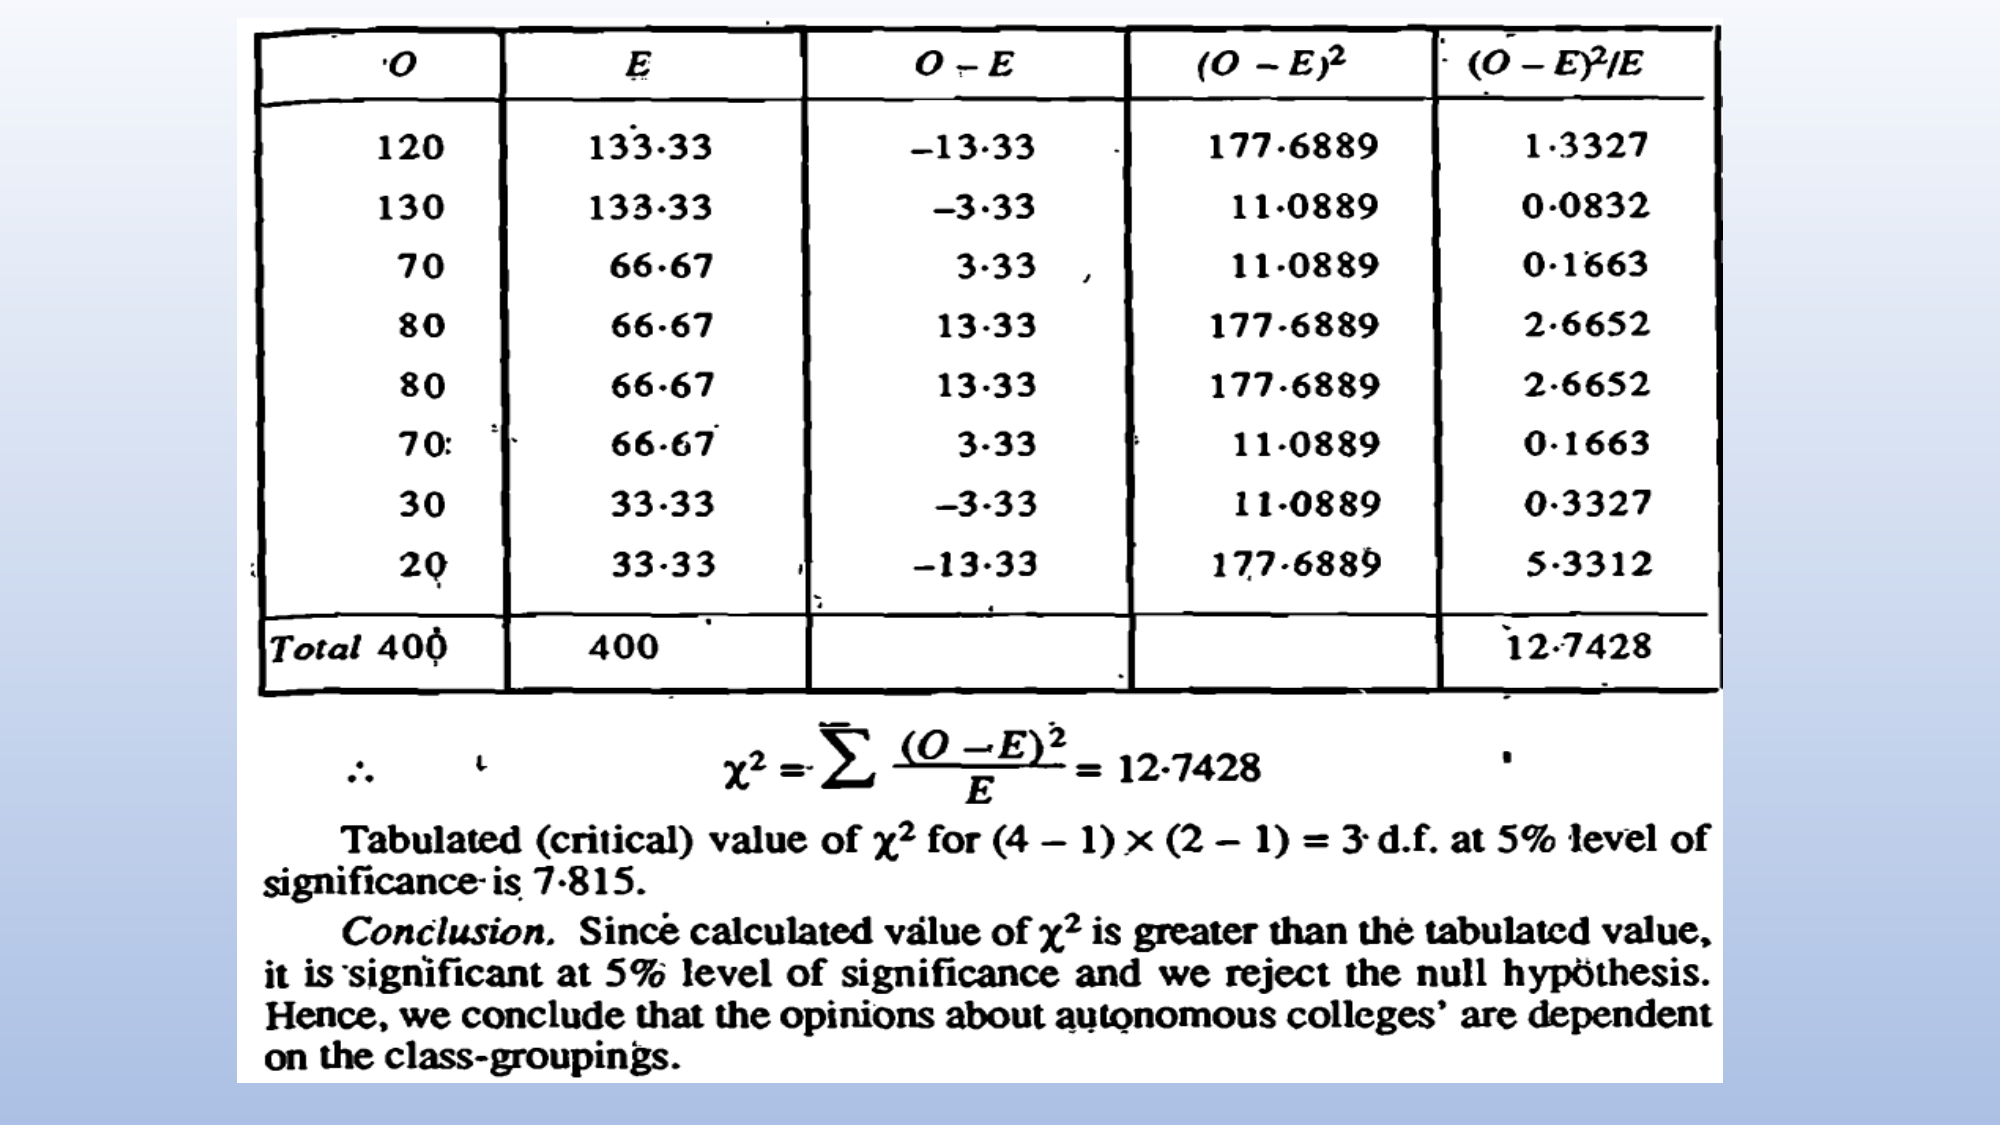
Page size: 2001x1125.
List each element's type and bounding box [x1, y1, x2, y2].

picture [237, 18, 1723, 1083]
